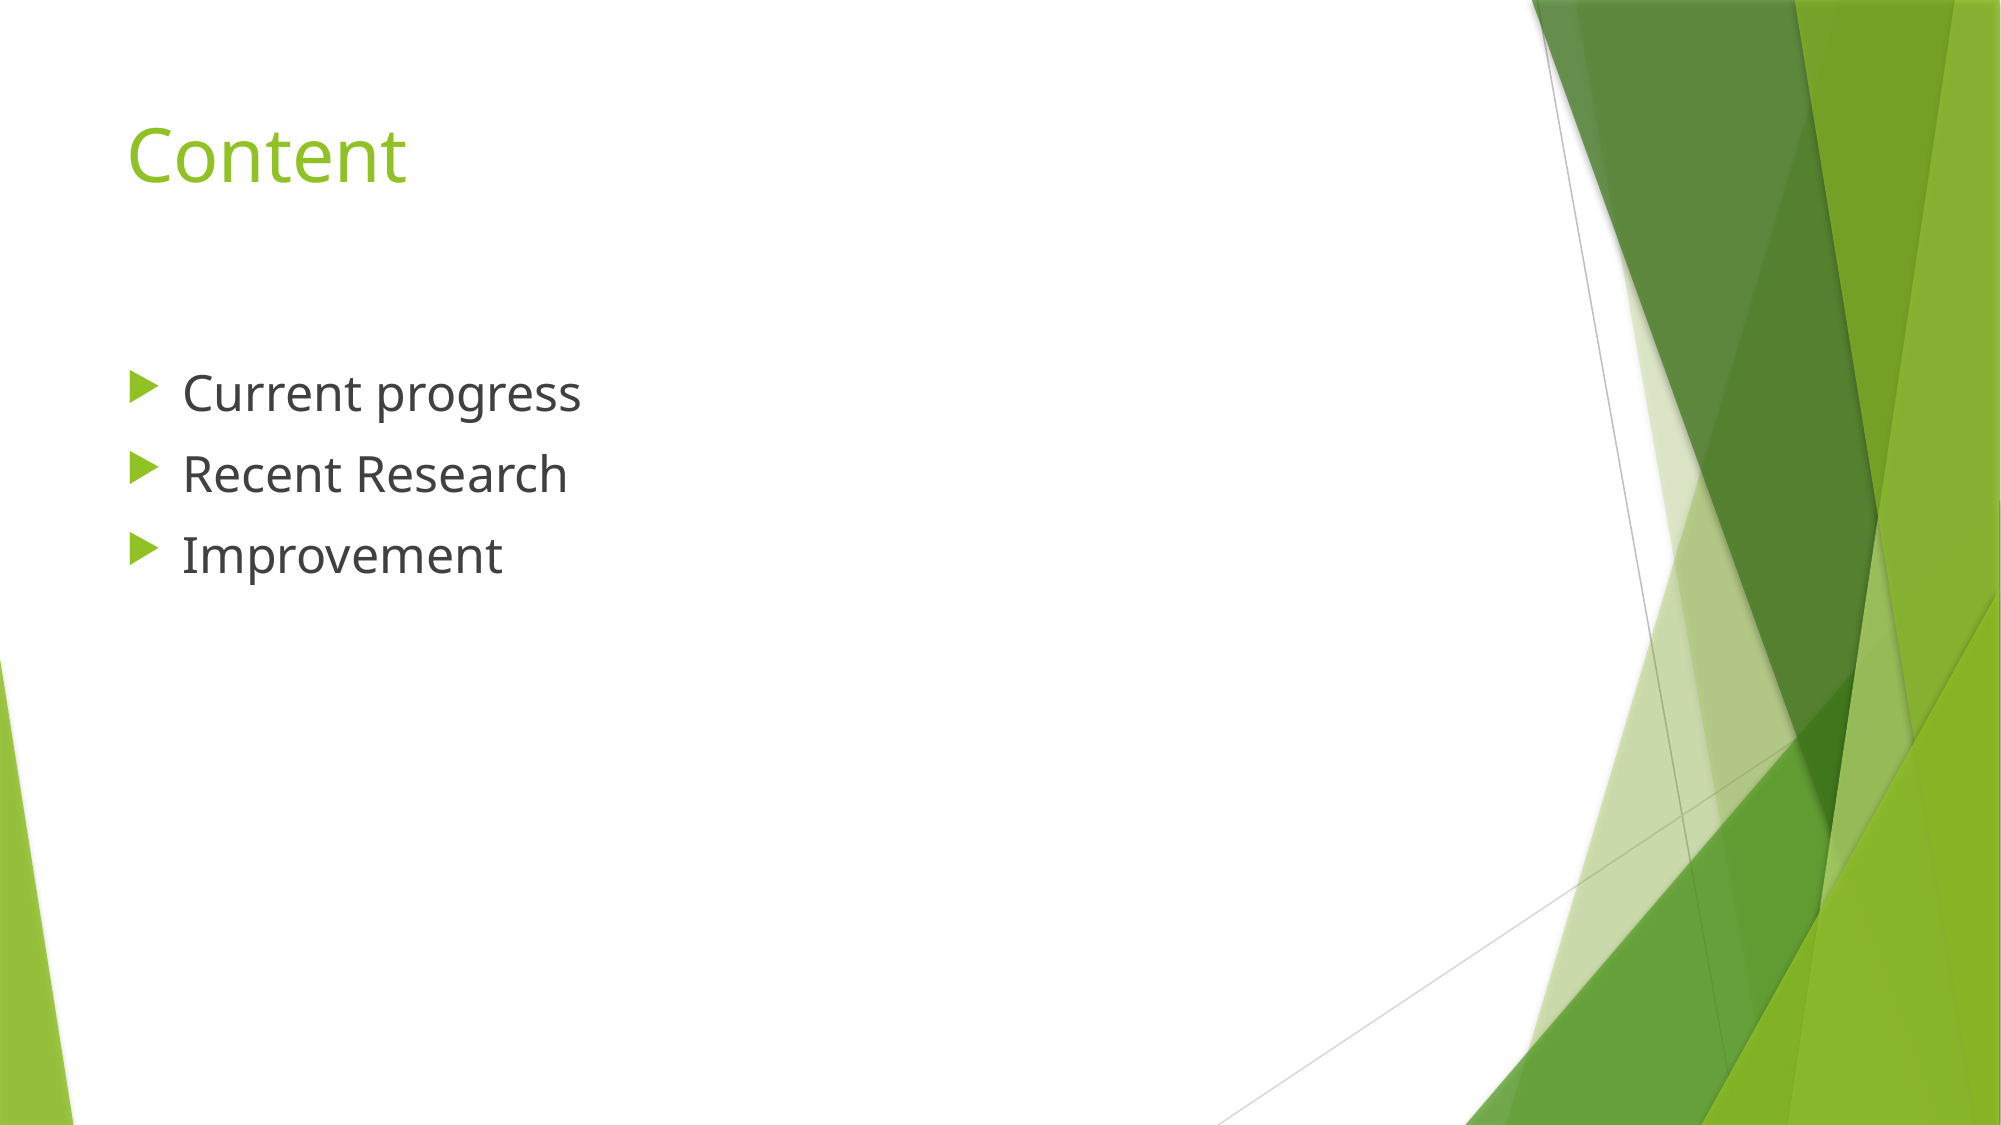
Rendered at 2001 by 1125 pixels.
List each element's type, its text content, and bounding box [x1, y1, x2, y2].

list Current progress Recent Research Improvement [111, 354, 1425, 711]
title Content [111, 99, 1522, 317]
